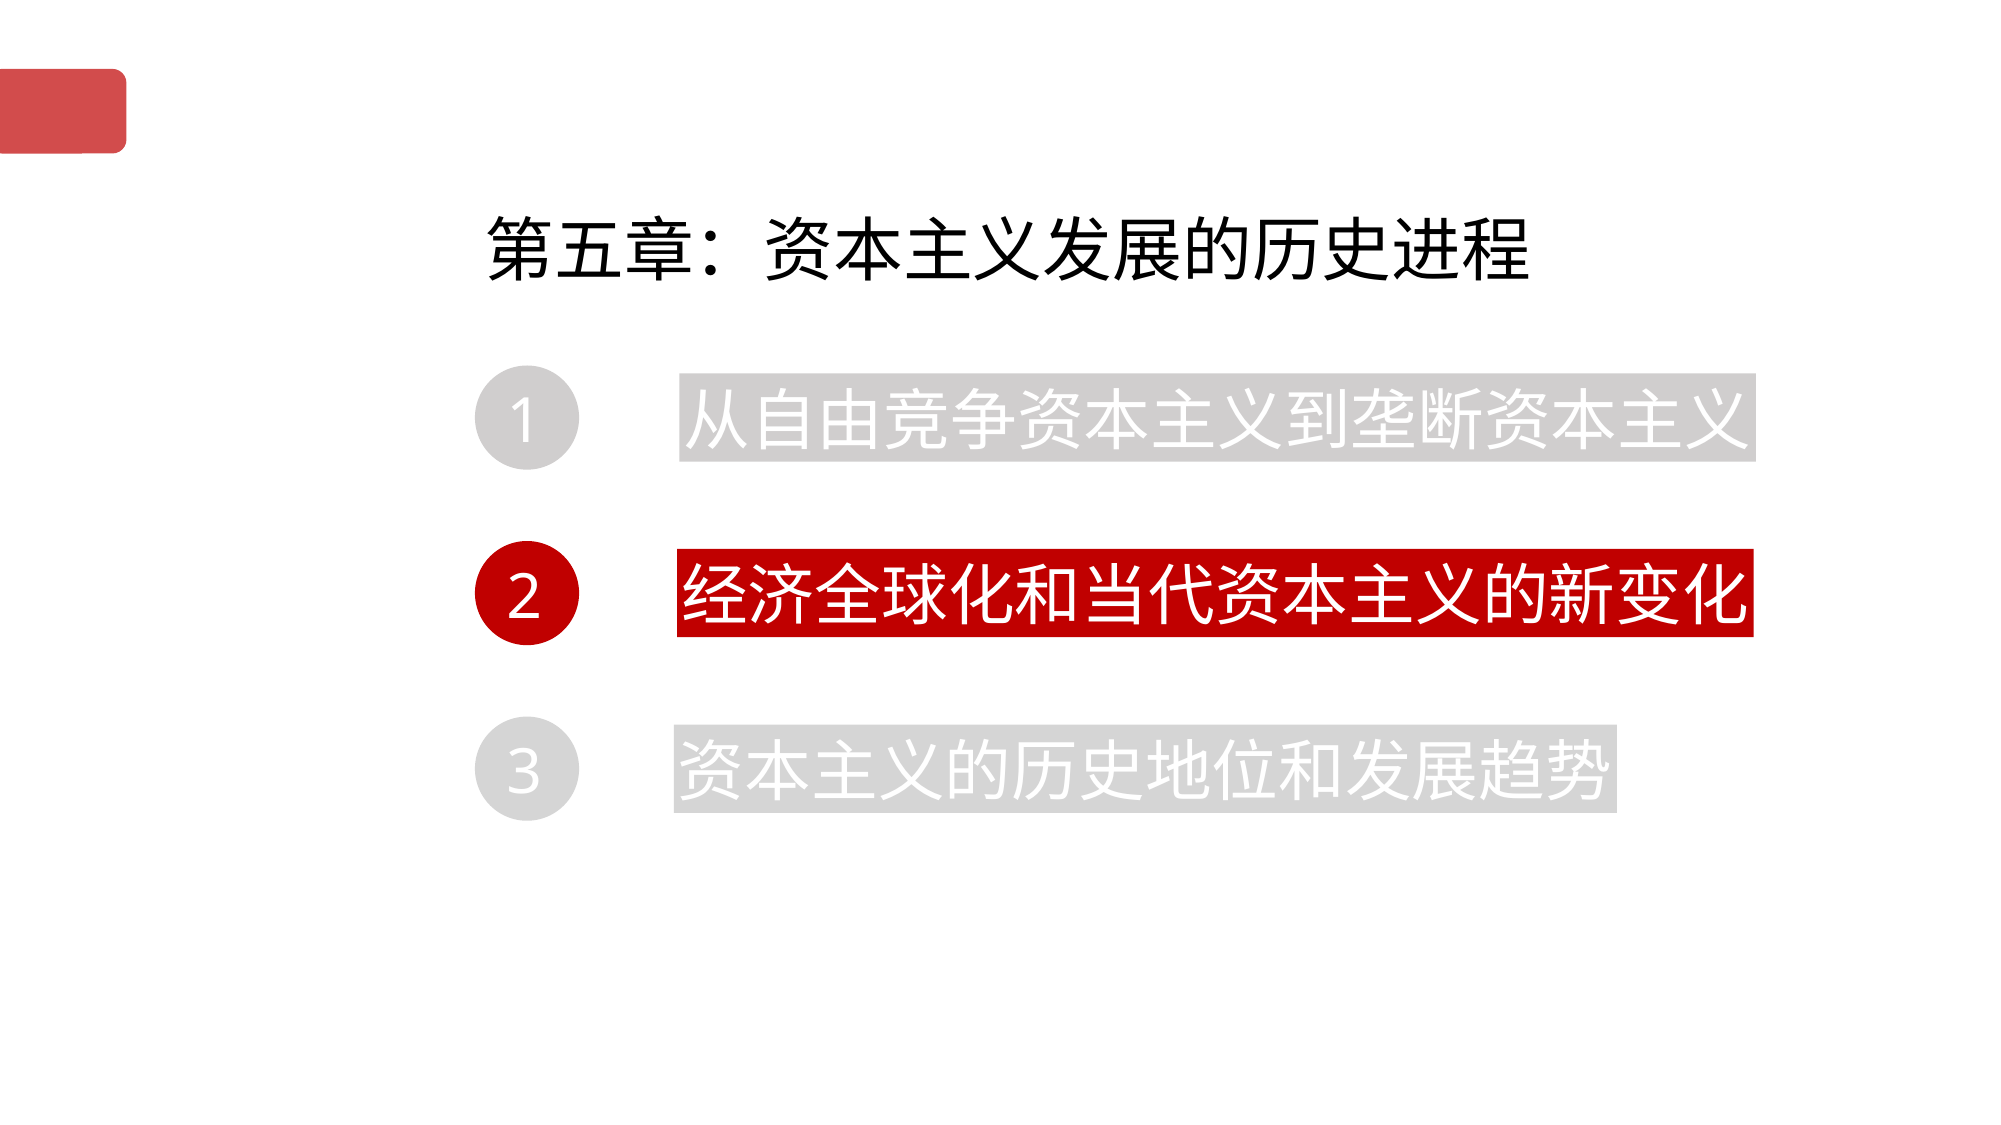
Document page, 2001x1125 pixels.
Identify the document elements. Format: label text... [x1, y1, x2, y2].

text_box 2 [474, 541, 580, 646]
text_box 经济全球化和当代资本主义的新变化 [677, 548, 1754, 638]
text_box 资本主义的历史地位和发展趋势 [673, 724, 1617, 813]
text_box 从自由竞争资本主义到垄断资本主义 [679, 373, 1756, 462]
text_box 1 [474, 365, 580, 470]
text_box 第五章：资本主义发展的历史进程 [480, 159, 1536, 294]
text_box 3 [474, 716, 580, 821]
